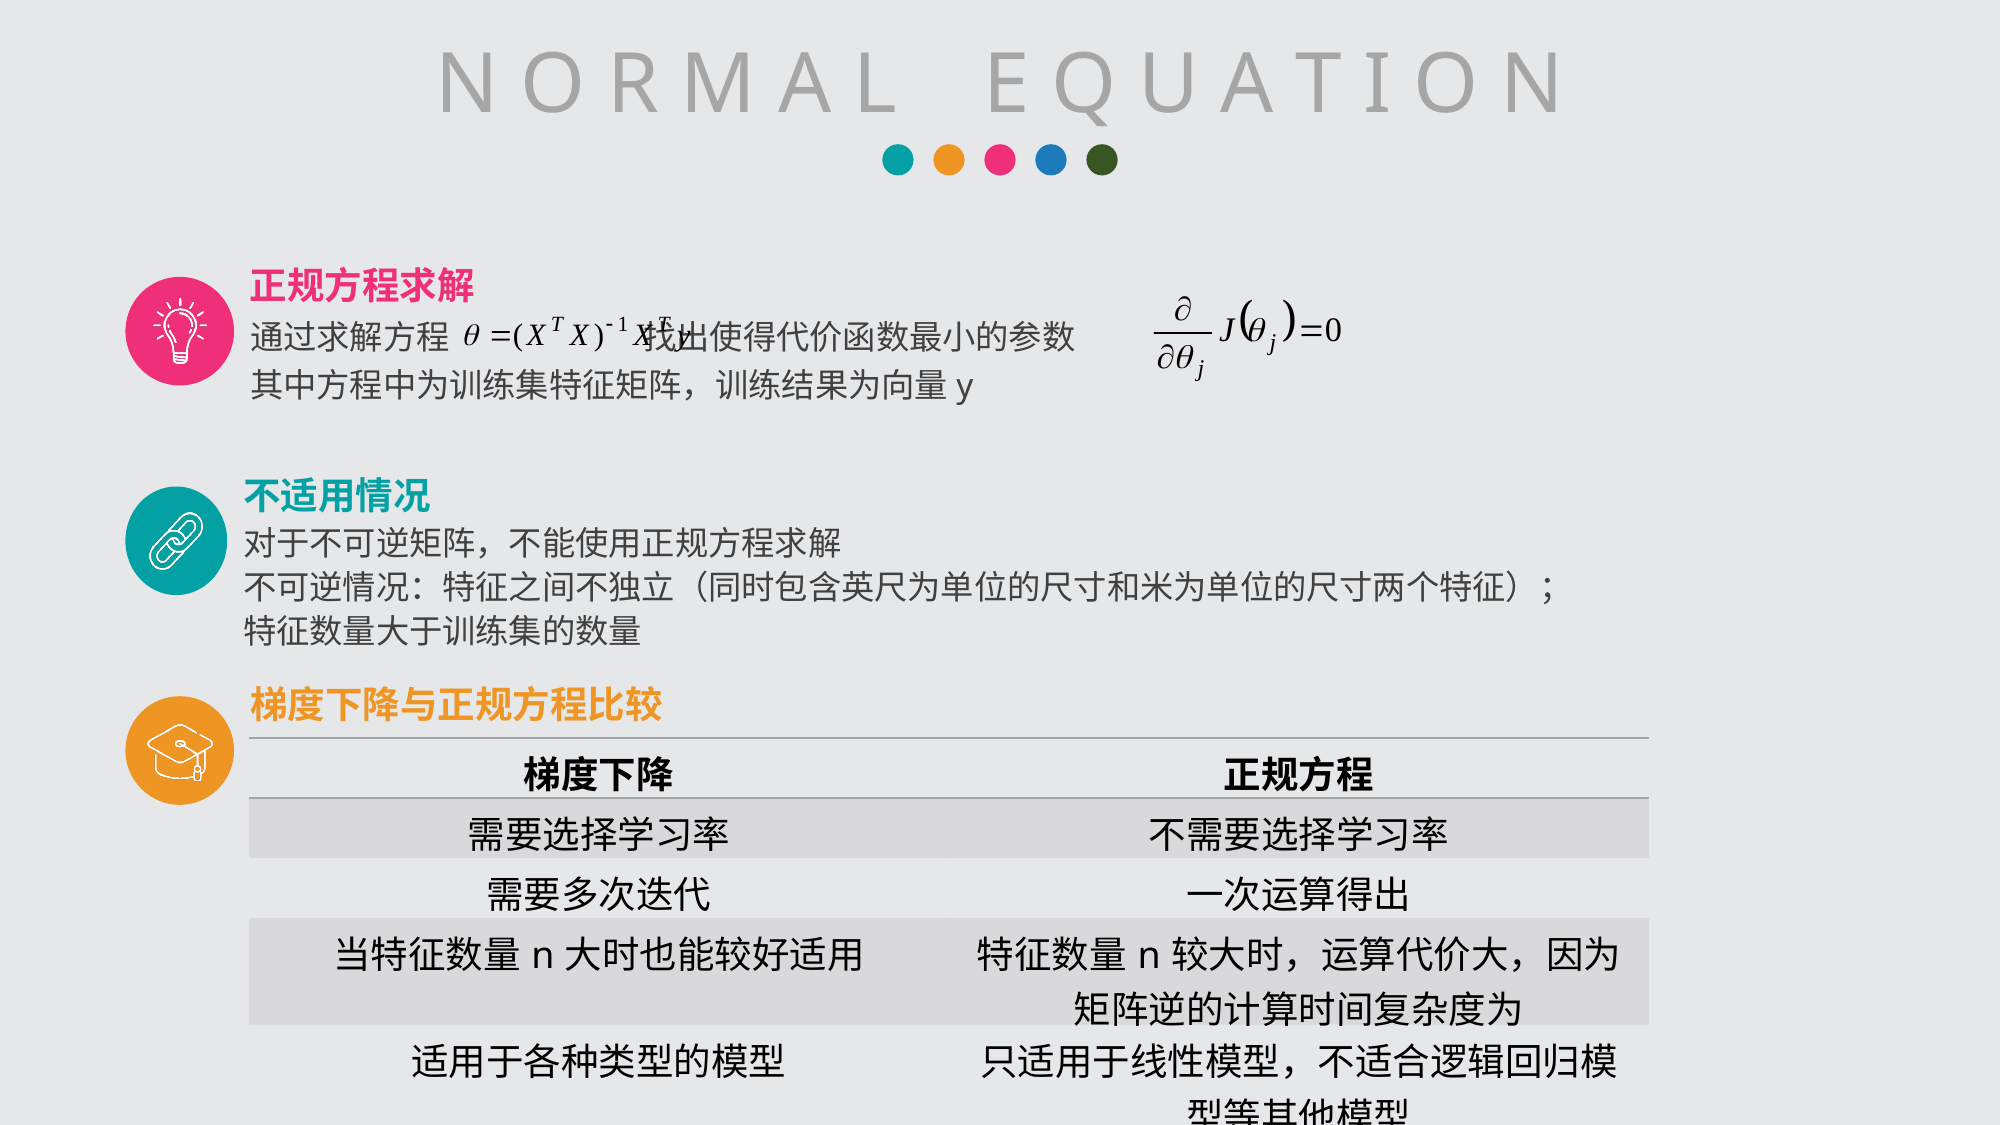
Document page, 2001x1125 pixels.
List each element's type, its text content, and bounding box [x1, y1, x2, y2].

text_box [125, 674, 1563, 805]
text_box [882, 144, 1118, 176]
text_box N O R M A L E Q U A T I O N [402, 21, 1597, 137]
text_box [125, 254, 1524, 413]
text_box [125, 464, 1563, 659]
